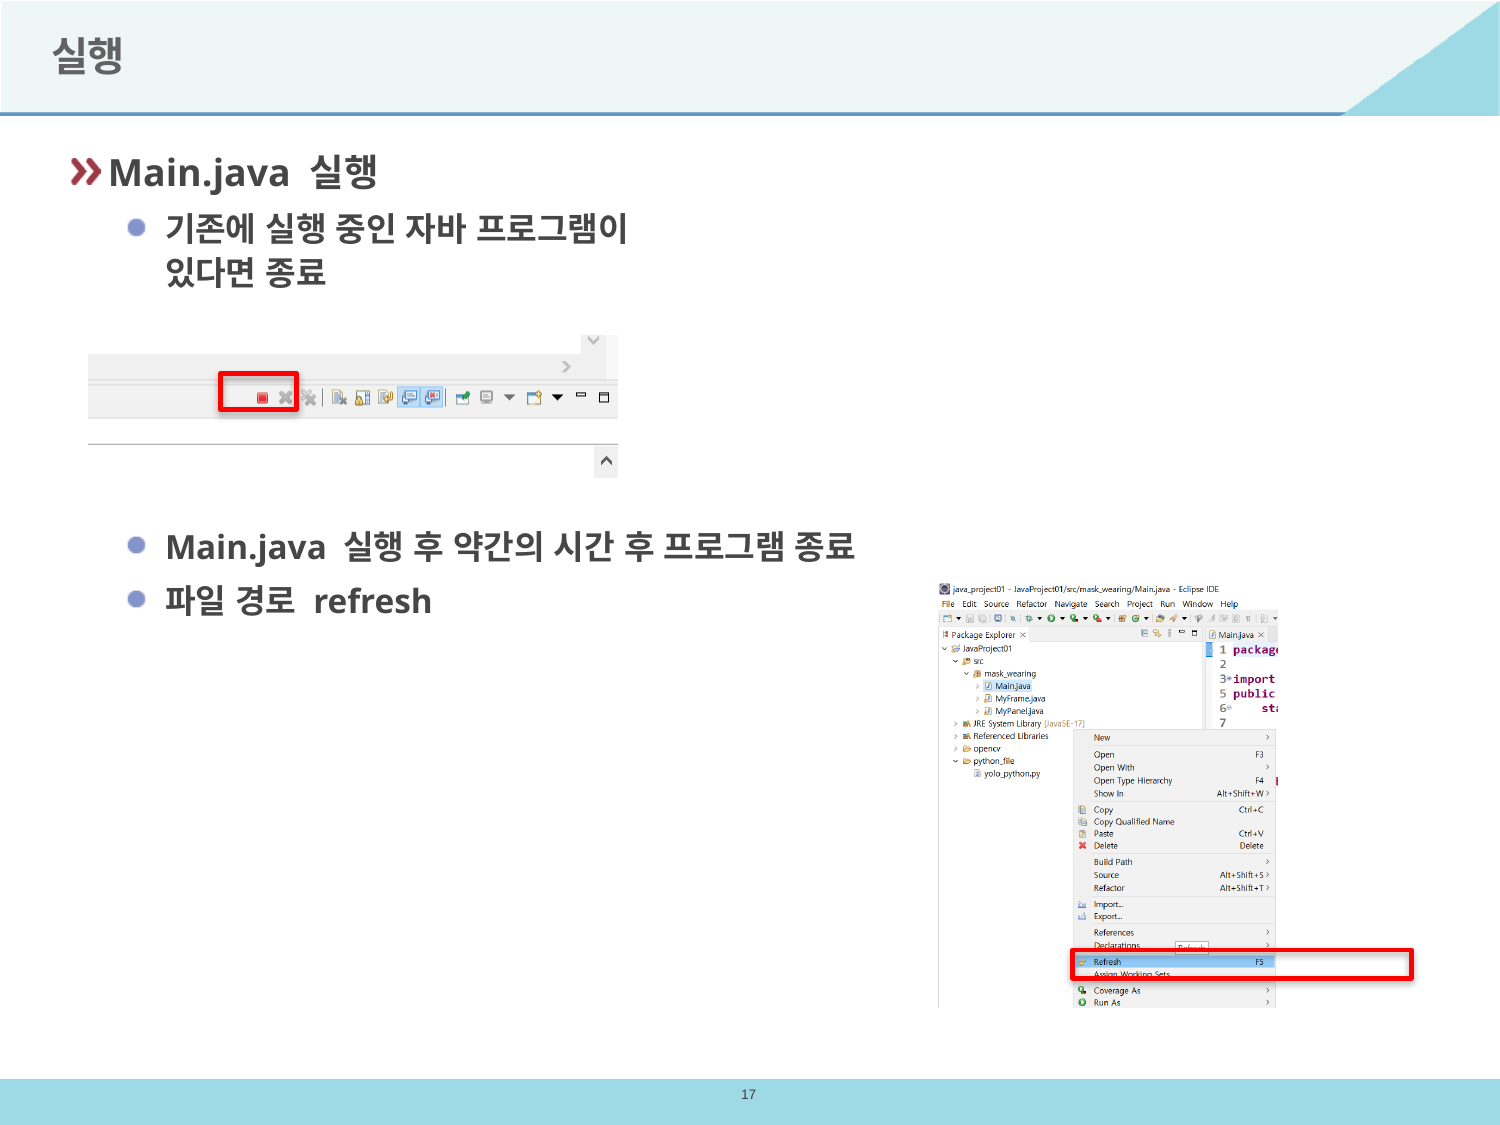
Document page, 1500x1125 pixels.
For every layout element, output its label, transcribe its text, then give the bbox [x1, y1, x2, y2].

picture [125, 588, 150, 612]
picture [125, 216, 150, 241]
picture [0, 1079, 1500, 1125]
title 실행 [45, 19, 1396, 92]
picture [125, 534, 150, 558]
picture [88, 335, 618, 478]
picture [70, 158, 101, 185]
list Main.java 실행 기존에 실행 중인 자바 프로그램이 있다면 종료 Main.java 실행 후 약간의 시간 후 프로그램 종료 파일 경로 refresh [55, 137, 1412, 1063]
picture [938, 581, 1278, 1008]
text_box [1283, 949, 1412, 979]
picture [0, 1, 1500, 116]
